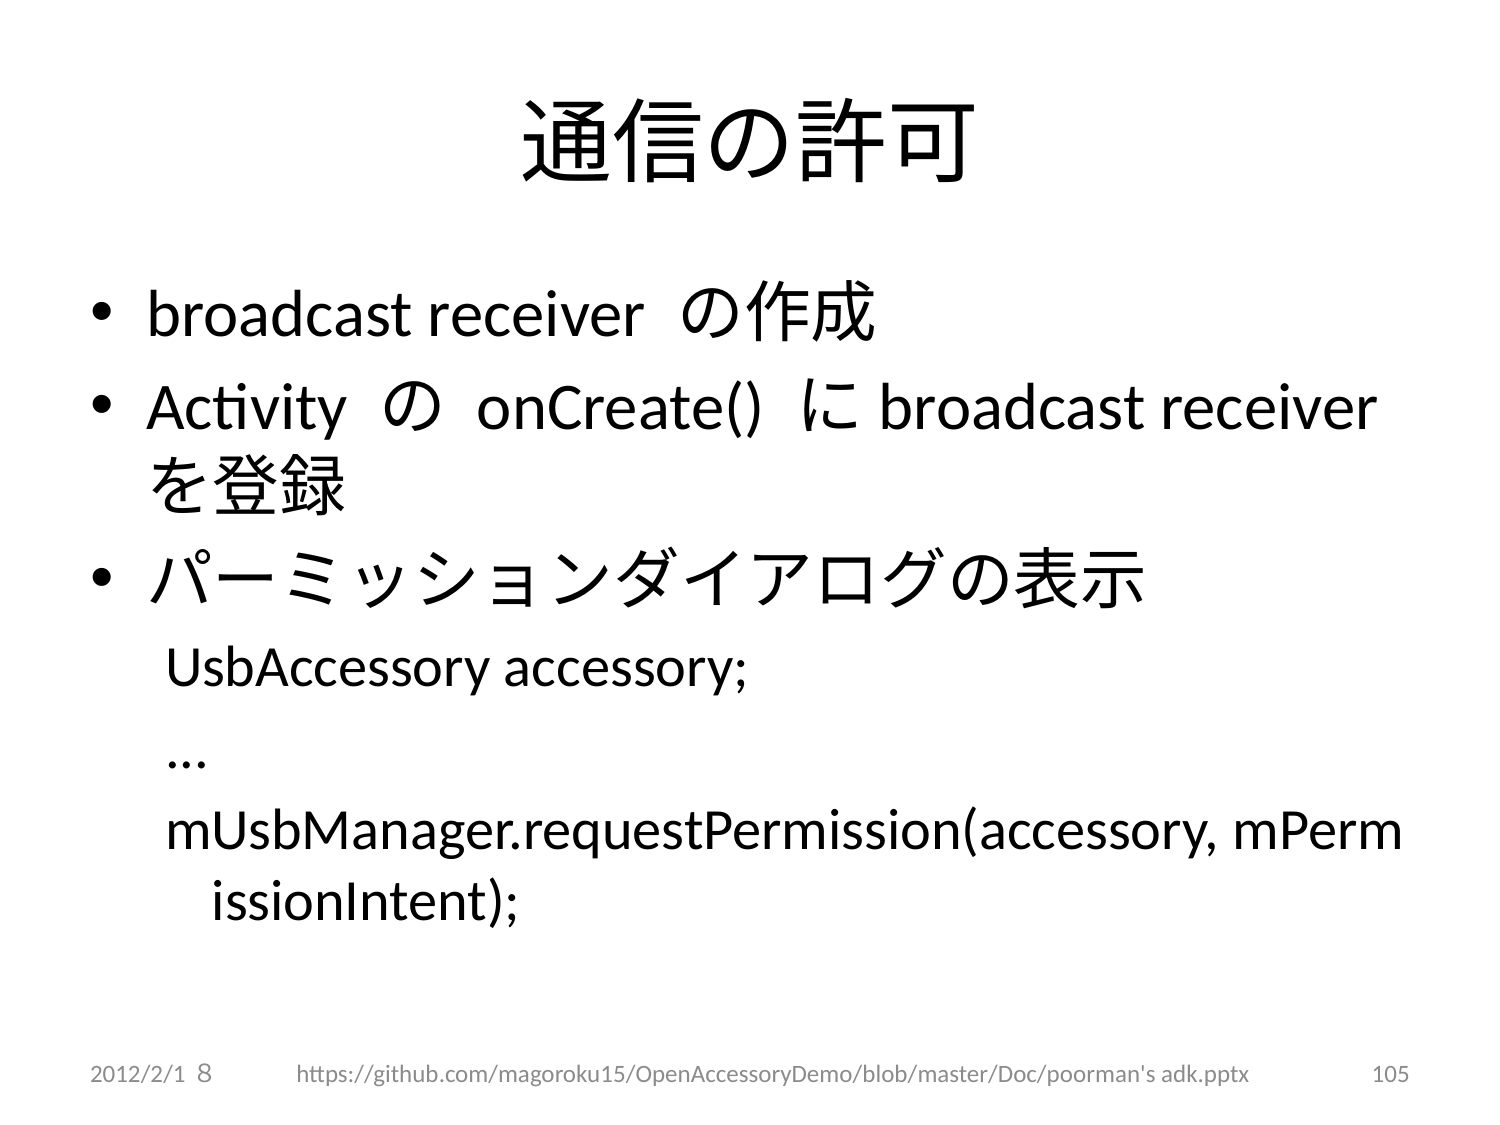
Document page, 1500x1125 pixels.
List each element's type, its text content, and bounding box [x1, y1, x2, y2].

list broadcast receiver の作成 Activity の onCreate() にbroadcast receiver を登録 パーミッションダイアログの表示 UsbAccessory accessory; ... mUsbManager.requestPermission(accessory, mPermissionIntent); [75, 262, 1425, 1005]
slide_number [75, 1042, 242, 1103]
footer https://github.com/magoroku15/OpenAccessoryDemo/blob/master/Doc/poorman's adk.pptx [242, 1042, 1306, 1103]
slide_number 105 [1306, 1042, 1425, 1103]
title 通信の許可 [75, 45, 1425, 233]
